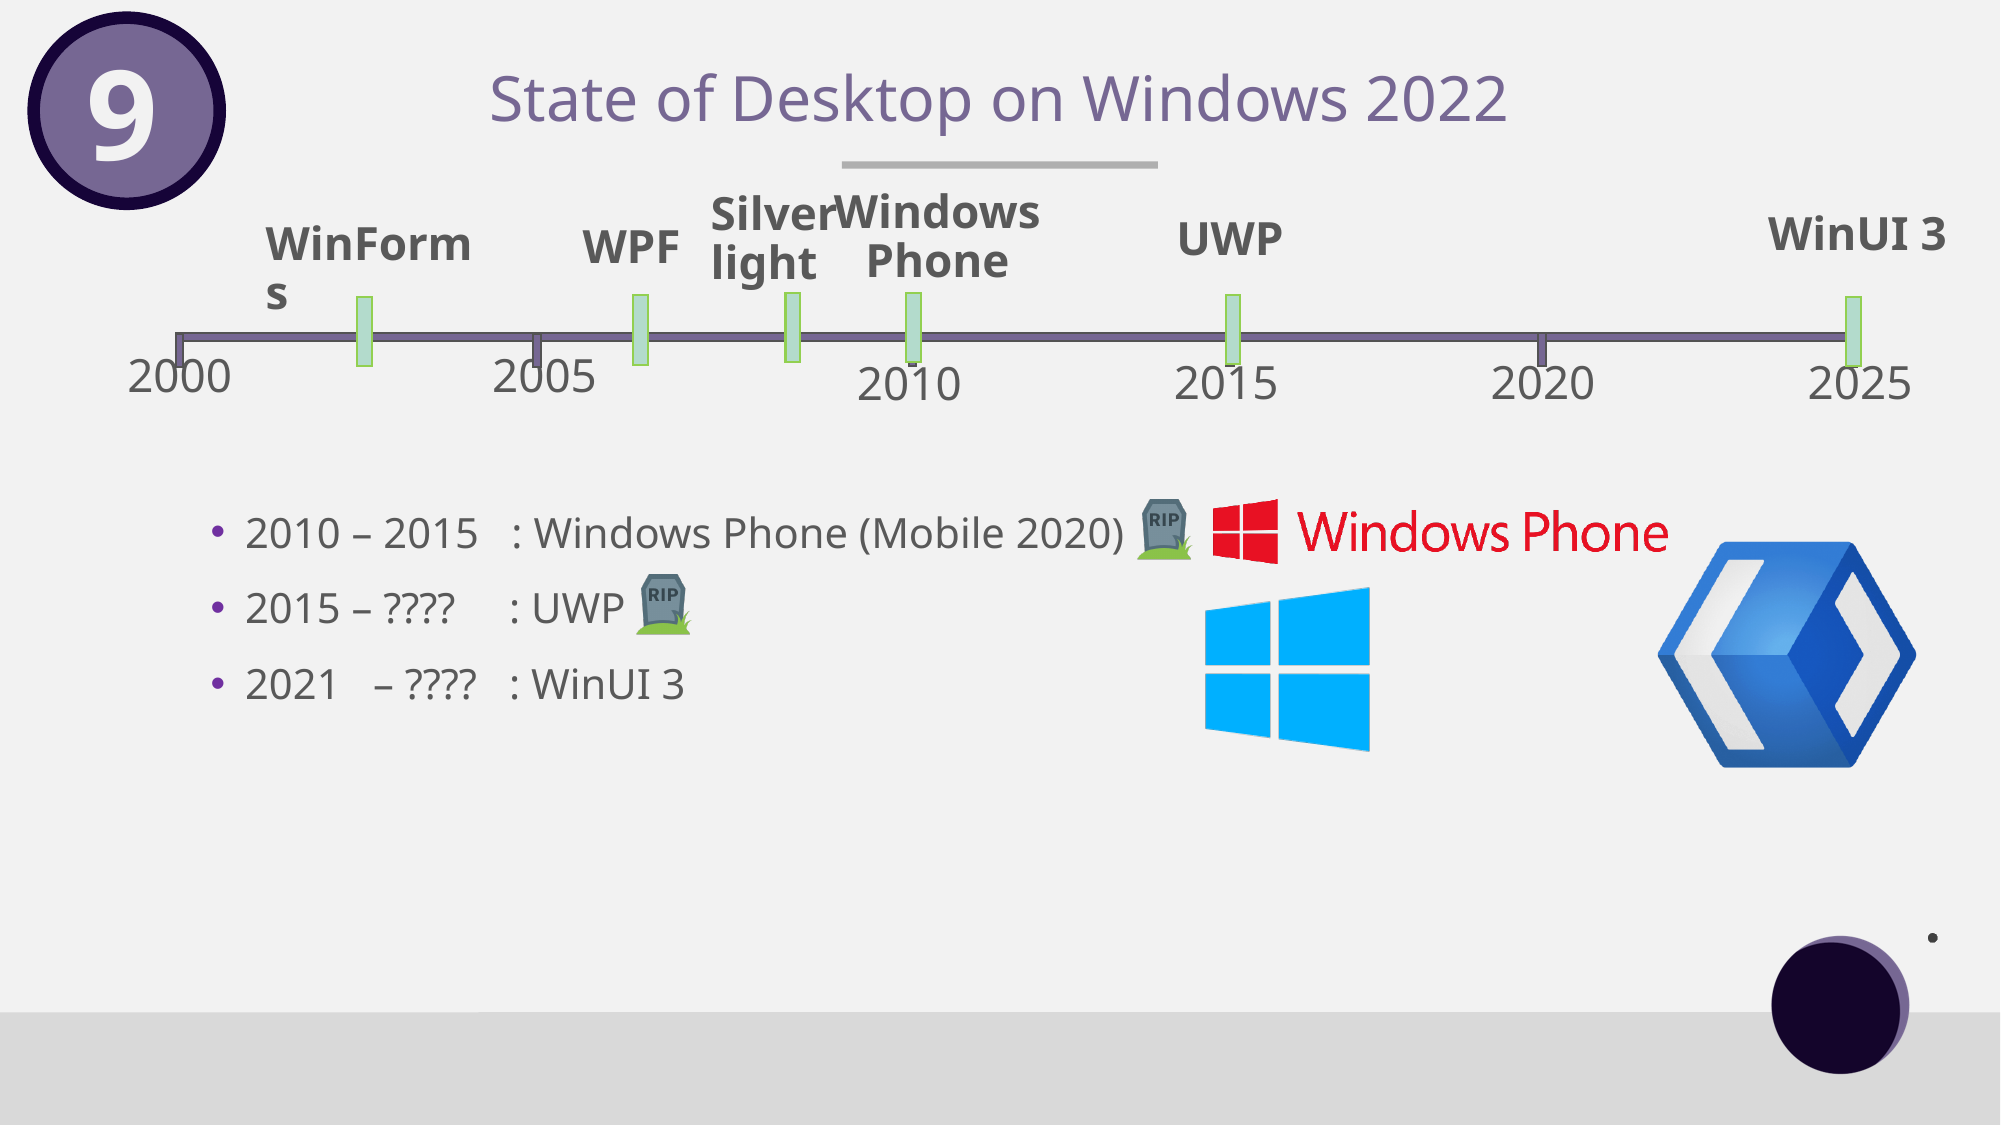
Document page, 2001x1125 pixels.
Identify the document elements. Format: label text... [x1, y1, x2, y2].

text_box [533, 334, 541, 368]
text_box 2025 [1800, 352, 1921, 418]
text_box 2020 [1483, 352, 1604, 418]
text_box [633, 295, 648, 365]
text_box [921, 333, 1225, 341]
text_box [1225, 295, 1241, 365]
picture [1657, 895, 2001, 1083]
text_box WindowsPhone [816, 181, 1059, 295]
picture [624, 566, 701, 642]
text_box [648, 333, 785, 341]
text_box [785, 298, 801, 363]
text_box [1241, 333, 1538, 341]
text_box WinUI 3 [1736, 203, 1979, 268]
text_box WPF [567, 216, 695, 281]
text_box WinForms [250, 213, 493, 327]
picture [1213, 499, 1918, 770]
text_box 2000 [119, 345, 240, 410]
text_box [1546, 333, 1846, 341]
text_box Silver light [695, 183, 906, 298]
text_box [801, 333, 906, 341]
picture [1126, 491, 1391, 773]
text_box [1538, 333, 1546, 366]
text_box [906, 295, 921, 363]
text_box 2005 [484, 345, 605, 410]
text_box 2015 [1166, 352, 1287, 418]
text_box 9 [24, 17, 220, 204]
text_box [1846, 296, 1862, 367]
text_box [175, 334, 184, 368]
text_box [176, 333, 357, 341]
title State of Desktop on Windows 2022 [220, 59, 1863, 137]
text_box [372, 333, 633, 341]
text_box UWP [1109, 208, 1351, 273]
list 2010 – 2015 : Windows Phone (Mobile 2020) 2015 – ???? : UWP 2021 – ???? : WinUI 3 [202, 493, 1235, 1028]
text_box [357, 327, 372, 367]
text_box 2010 [849, 353, 970, 418]
